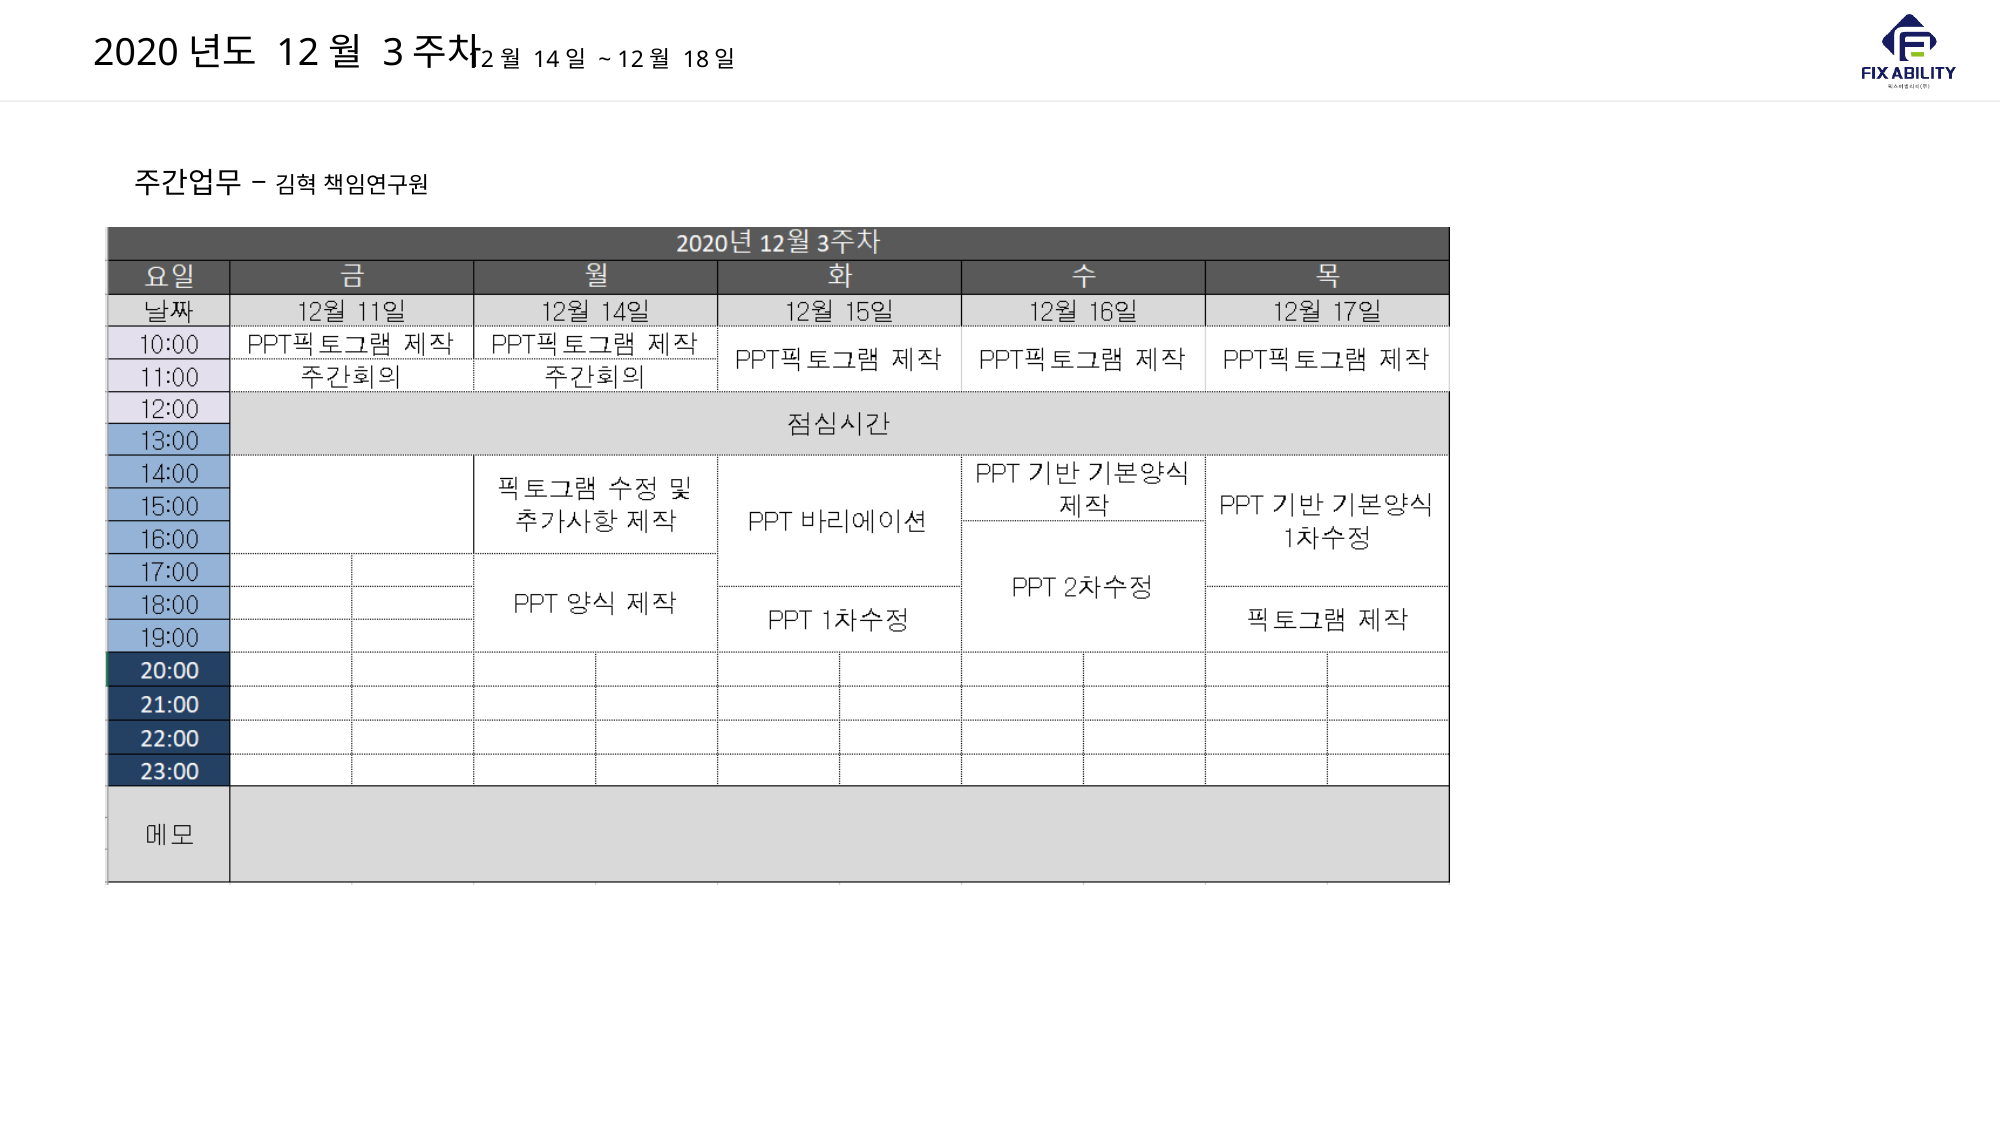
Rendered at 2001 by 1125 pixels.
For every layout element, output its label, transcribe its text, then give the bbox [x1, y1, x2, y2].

picture [1816, 0, 2000, 103]
picture [105, 227, 1450, 885]
text_box 주간업무 – 김혁 책임연구원 [120, 156, 446, 207]
text_box 2020년도 12월 3주차 [78, 20, 508, 80]
text_box 12월 14일 ~ 12월 18일 [453, 37, 751, 80]
